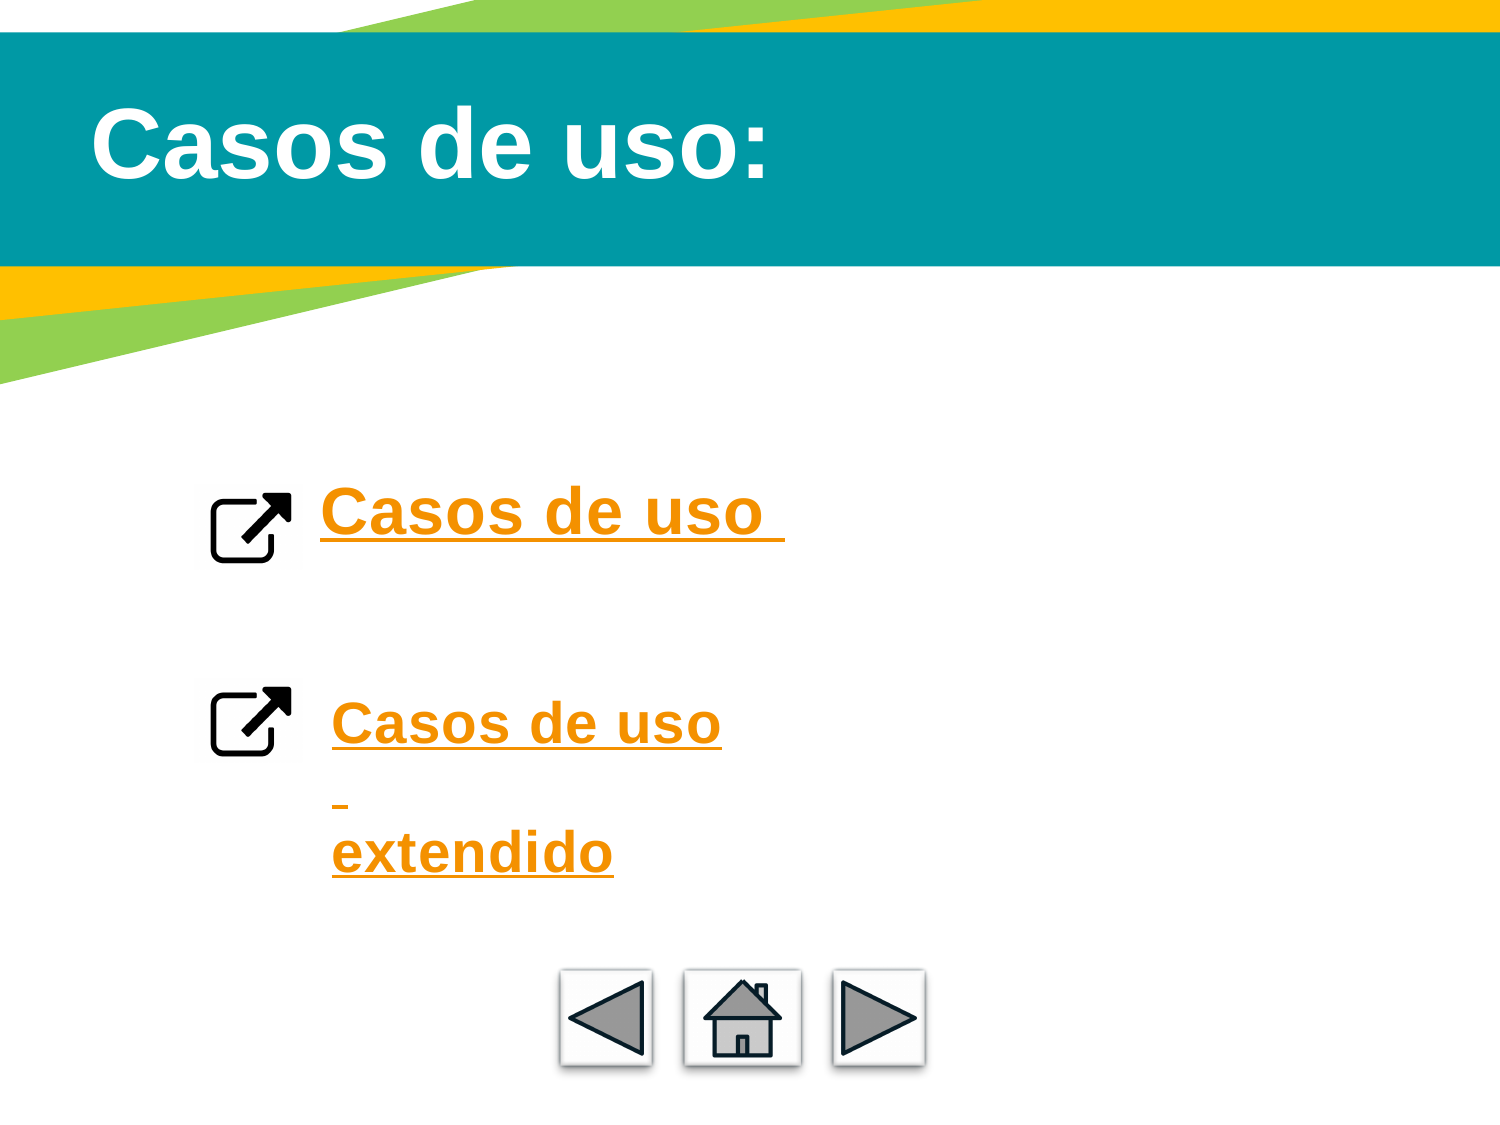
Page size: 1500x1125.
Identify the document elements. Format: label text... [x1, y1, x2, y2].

text_box [689, 975, 797, 1061]
picture [193, 484, 304, 570]
text_box Casos de uso extendido [316, 678, 743, 833]
text_box [838, 975, 920, 1061]
picture [193, 677, 304, 763]
text_box [565, 975, 647, 1061]
text_box Casos de uso [305, 460, 800, 556]
text_box Casos de uso: [75, 62, 1435, 215]
